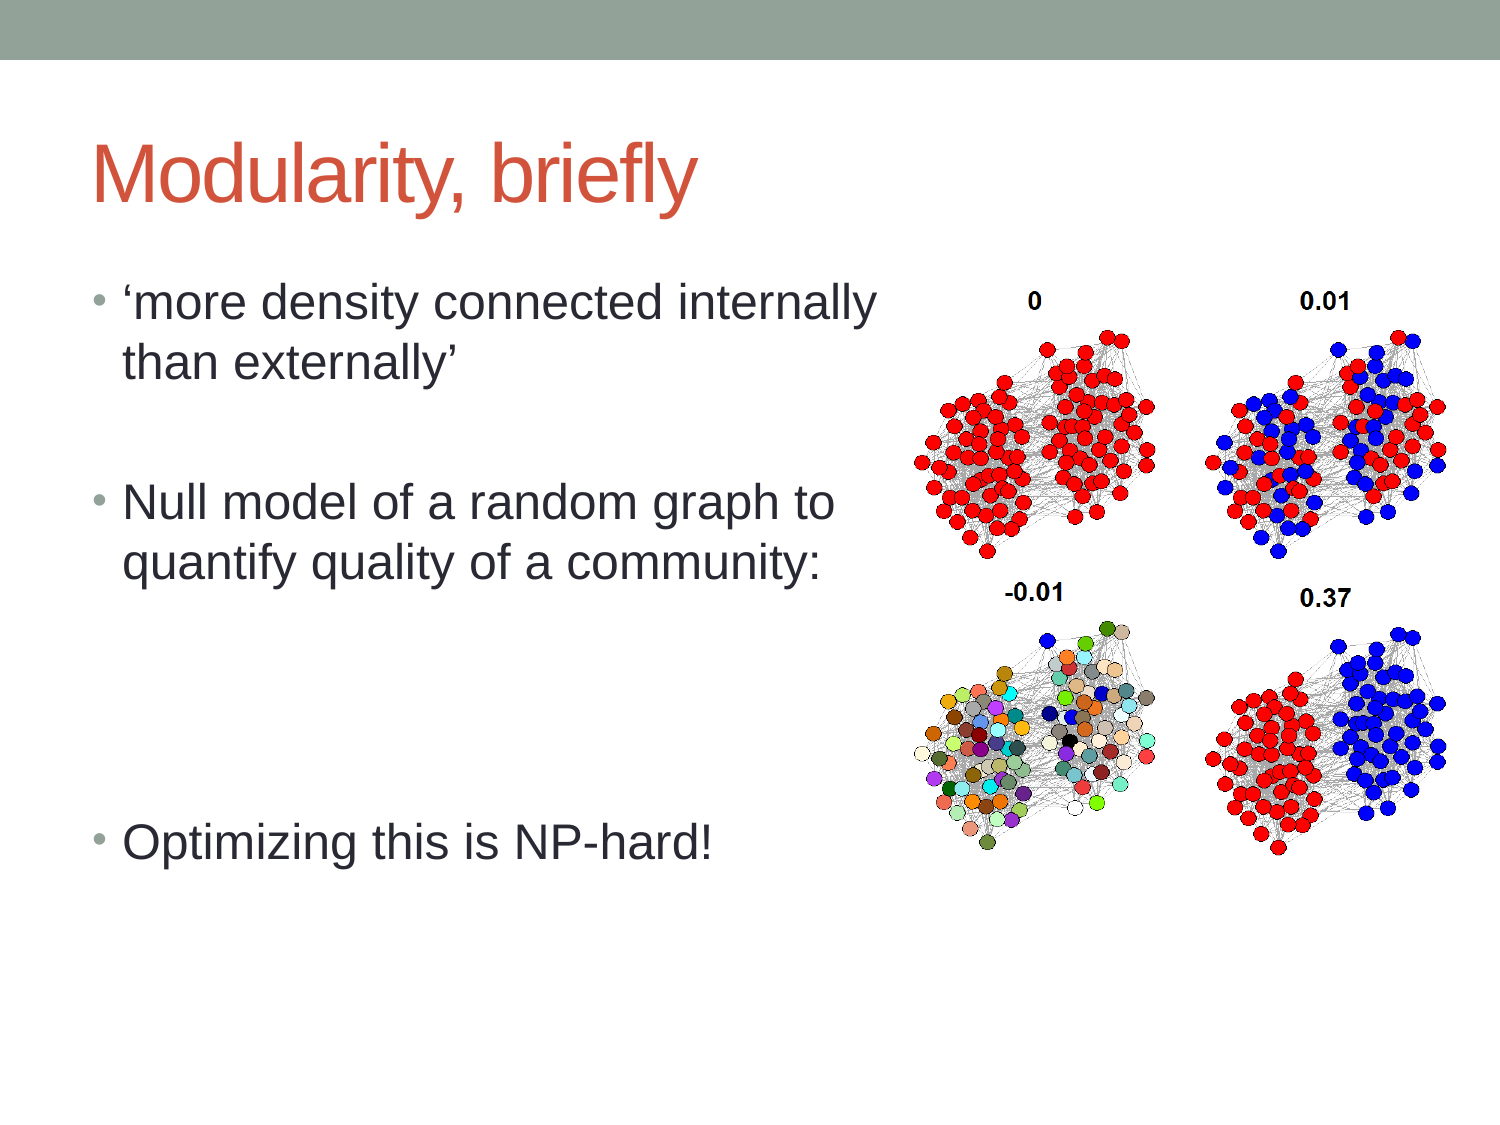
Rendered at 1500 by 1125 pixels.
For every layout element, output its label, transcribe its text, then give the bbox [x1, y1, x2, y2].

title Modularity, briefly [75, 87, 1425, 250]
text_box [844, 278, 1495, 918]
